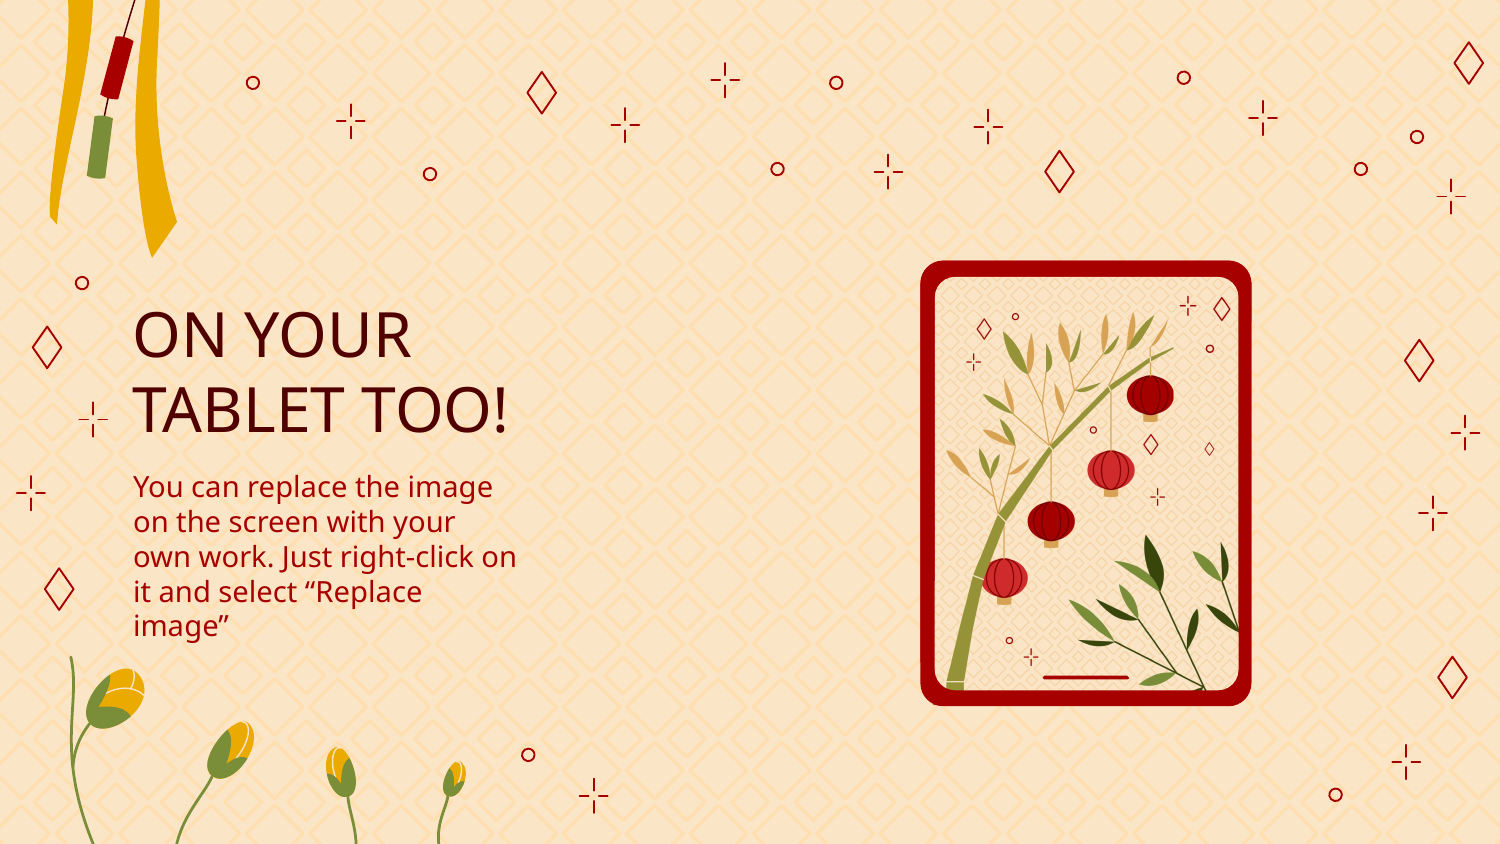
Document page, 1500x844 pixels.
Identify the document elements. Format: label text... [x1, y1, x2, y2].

picture [933, 276, 1239, 691]
subtitle You can replace the image on the screen with your own work. Just right-click on it and select “Replace image” [118, 452, 535, 611]
text_box [933, 281, 1252, 705]
text_box [135, 0, 178, 258]
title ON YOUR TABLET TOO! [117, 295, 619, 445]
text_box [920, 260, 1252, 704]
